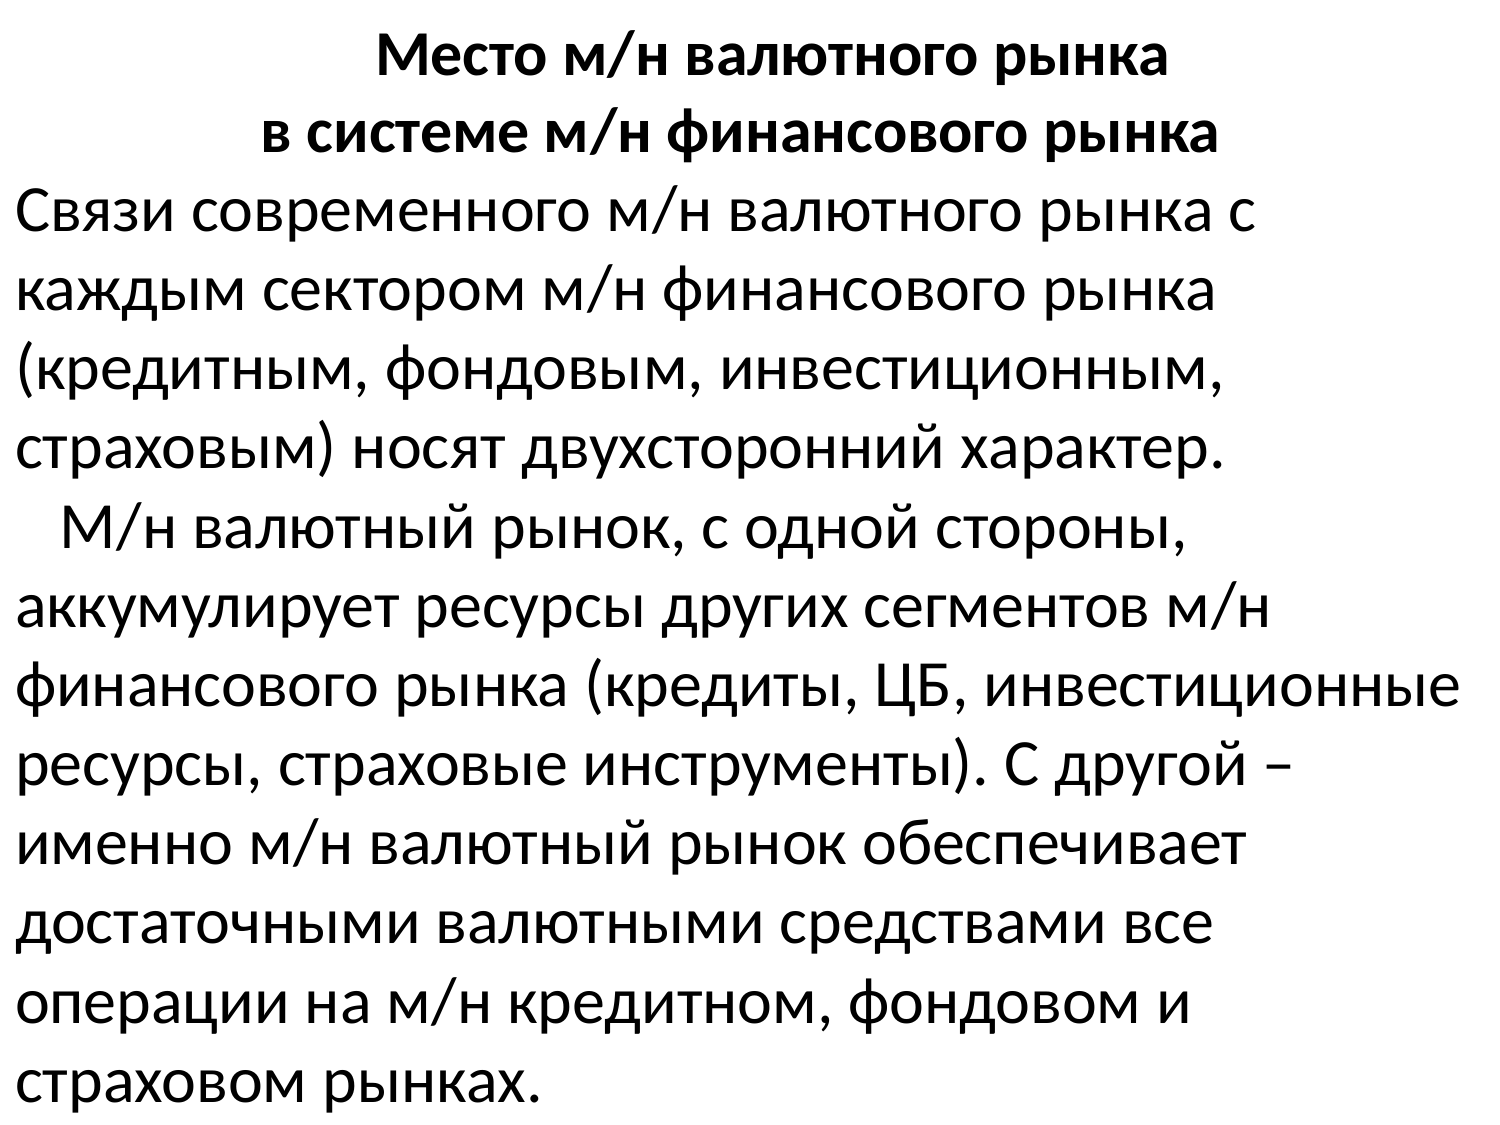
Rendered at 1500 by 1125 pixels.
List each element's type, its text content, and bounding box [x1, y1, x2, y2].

title Место м/н валютного рынка в системе м/н финансового рынка Связи современного м/н валютного рынка с каждым сектором м/н финансового рынка (кредитным, фондовым, инвестиционным, страховым) носят двухсторонний характер. М/н валютный рынок, с одной стороны, аккумулирует ресурсы других сегментов м/н финансового рынка (кредиты, ЦБ, инвестиционные ресурсы, страховые инструменты). С другой – именно м/н валютный рынок обеспечивает достаточными валютными средствами все операции на м/н кредитном, фондовом и страховом рынках. [0, 0, 1500, 1125]
